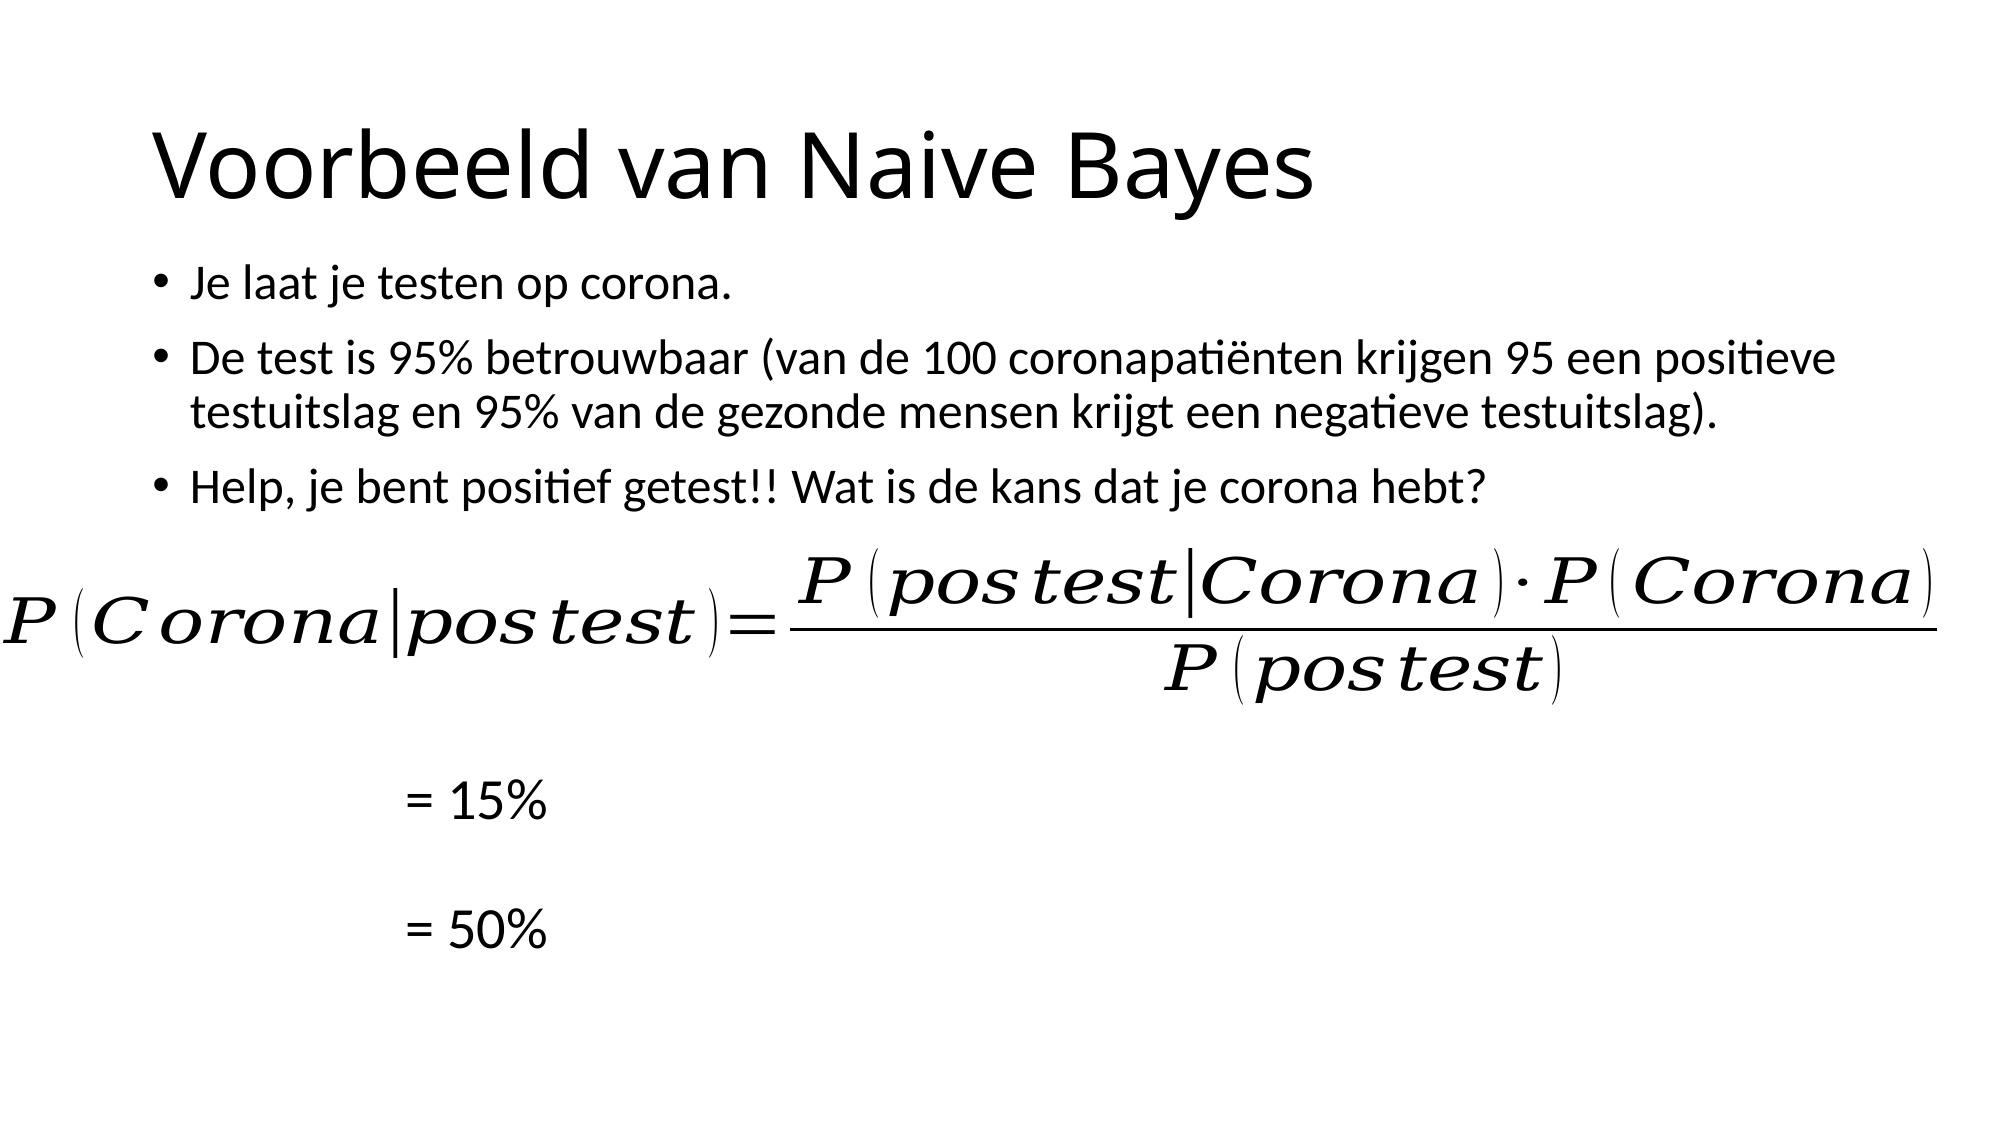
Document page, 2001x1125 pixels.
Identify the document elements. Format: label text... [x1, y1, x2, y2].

title Voorbeeld van Naive Bayes [137, 59, 1863, 248]
list Je laat je testen op corona. De test is 95% betrouwbaar (van de 100 coronapatiënten krijgen 95 een positieve testuitslag en 95% van de gezonde mensen krijgt een negatieve testuitslag). Help, je bent positief getest!! Wat is de kans dat je corona hebt? [137, 248, 1863, 963]
